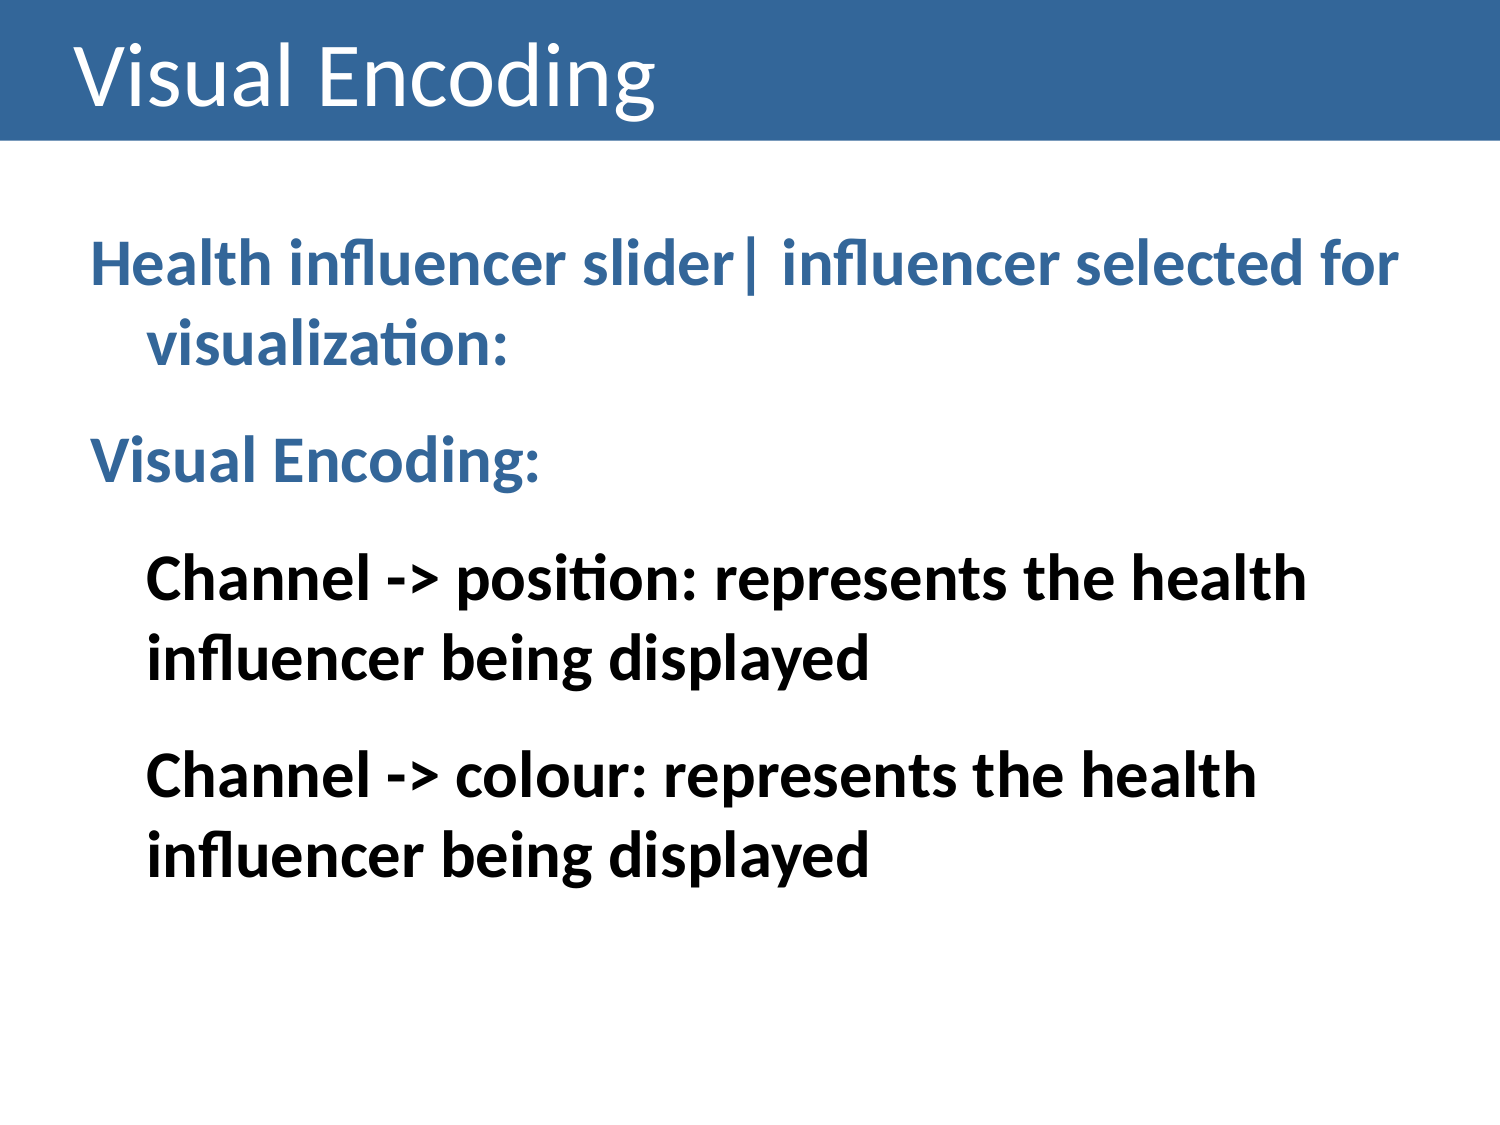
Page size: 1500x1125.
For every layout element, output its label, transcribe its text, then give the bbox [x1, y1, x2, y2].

list Health influencer slider| influencer selected for visualization: Visual Encoding: Channel -> position: represents the health influencer being displayed Channel -> colour: represents the health influencer being displayed [75, 210, 1425, 1067]
title Visual Encoding [0, 0, 1500, 141]
